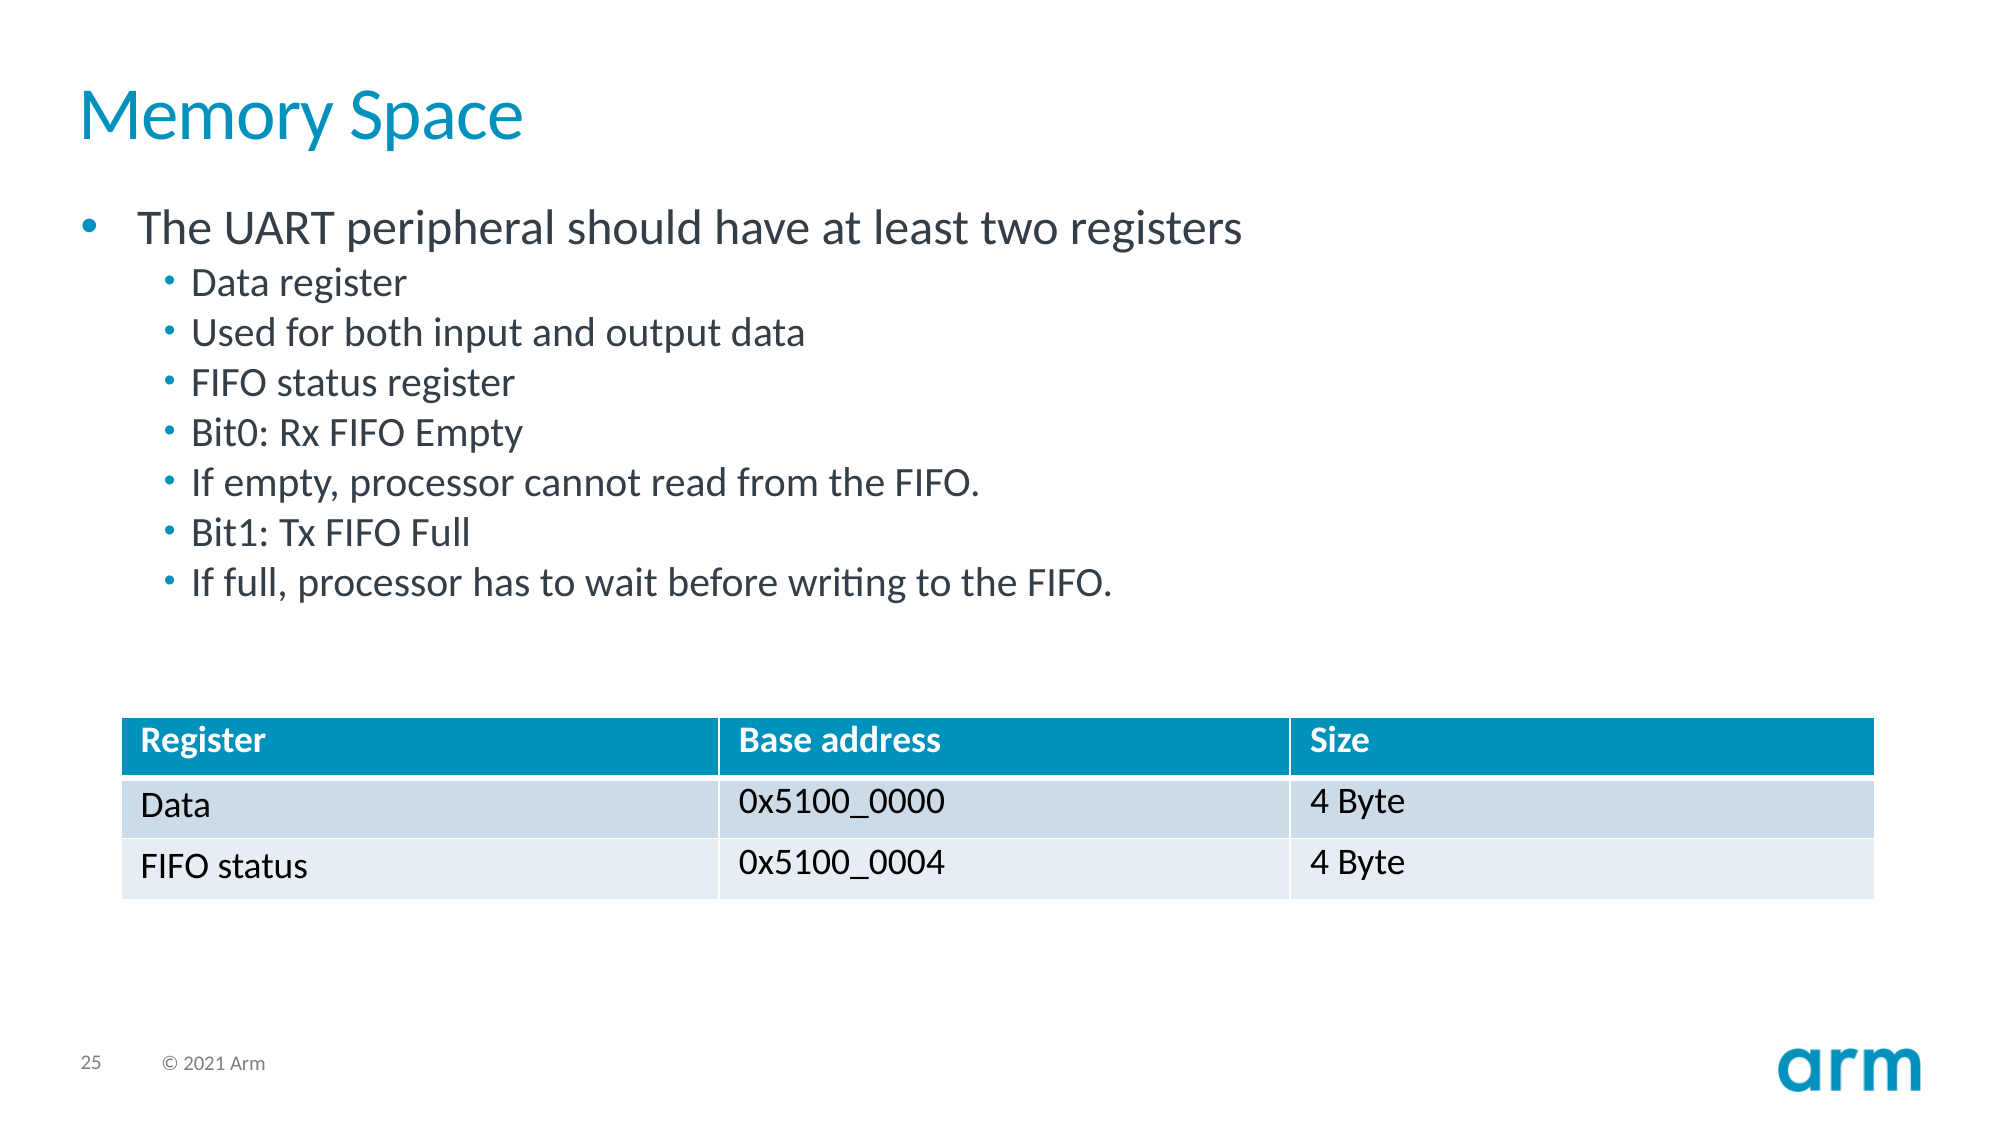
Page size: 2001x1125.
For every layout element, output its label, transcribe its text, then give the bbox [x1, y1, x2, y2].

table_cell FIFO status [122, 839, 718, 899]
table_cell 0x5100_0004 [720, 839, 1289, 899]
title Memory Space [78, 78, 1922, 186]
picture [1777, 1047, 1922, 1093]
table_header Register [122, 718, 718, 775]
table_header Base address [720, 718, 1289, 775]
table_cell 4 Byte [1291, 781, 1874, 838]
table_header Size [1291, 718, 1874, 775]
table_cell 4 Byte [1291, 839, 1874, 899]
table_cell Data [122, 781, 718, 838]
table_cell 0x5100_0000 [720, 781, 1289, 838]
list The UART peripheral should have at least two registers Data register Used for both input and output data FIFO status register Bit0: Rx FIFO Empty If empty, processor cannot read from the FIFO. Bit1: Tx FIFO Full If full, processor has to wait before writing to the FIFO. [80, 194, 1915, 732]
